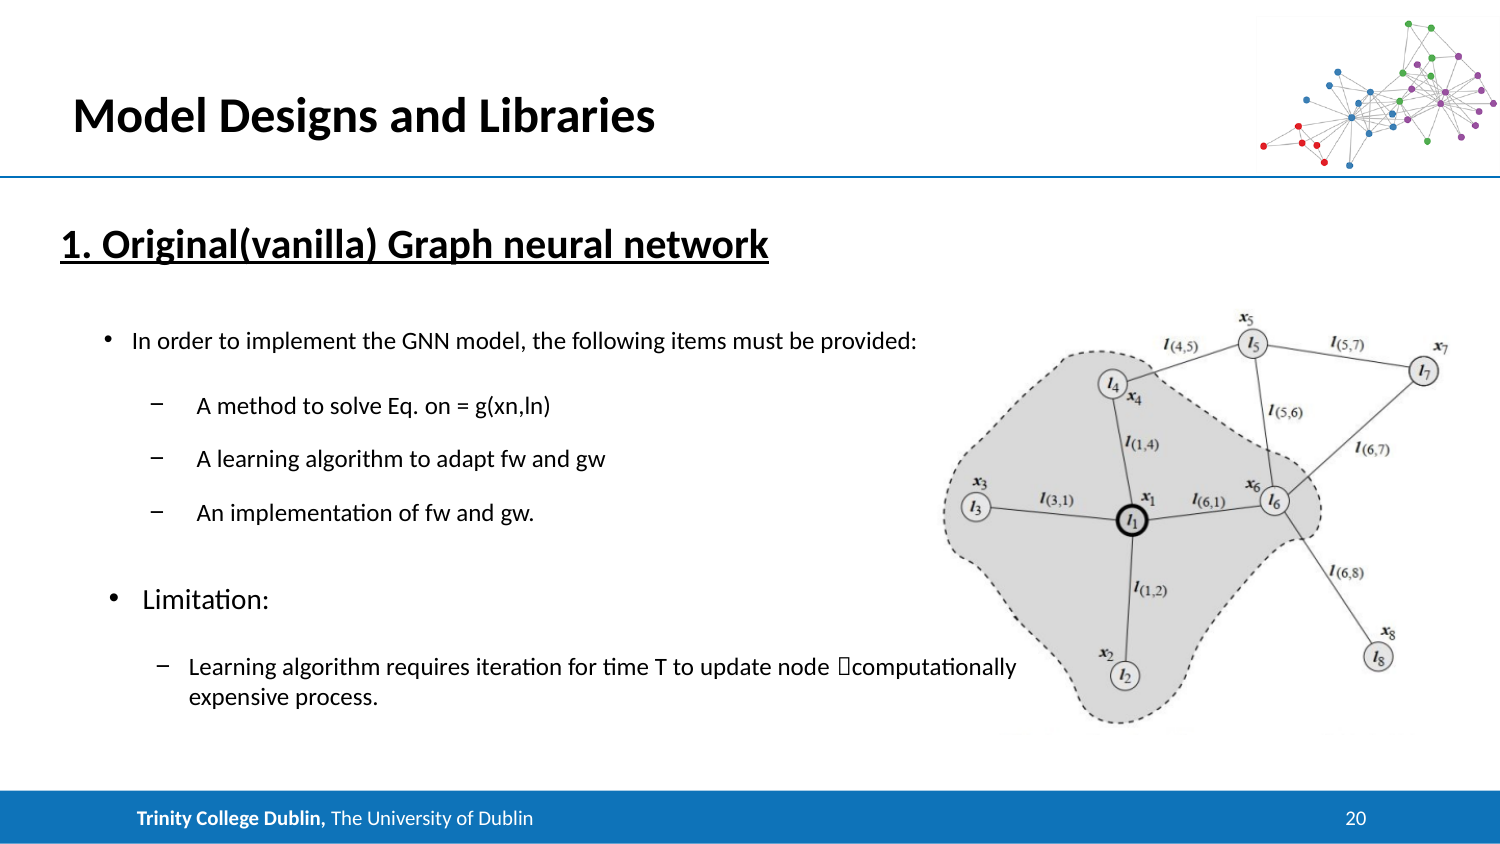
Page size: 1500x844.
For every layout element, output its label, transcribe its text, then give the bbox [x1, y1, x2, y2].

picture [848, 285, 1500, 735]
title Model Designs and Libraries [72, 73, 1251, 143]
list 1. Original(vanilla) Graph neural network In order to implement the GNN model, the following items must be provided: A method to solve Eq. on = g(xn,ln) A learning algorithm to adapt fw and gw An implementation of fw and gw. Limitation: Learning algorithm requires iteration for time T to update node computationally expensive process. [60, 216, 1084, 752]
picture [1256, 15, 1500, 173]
